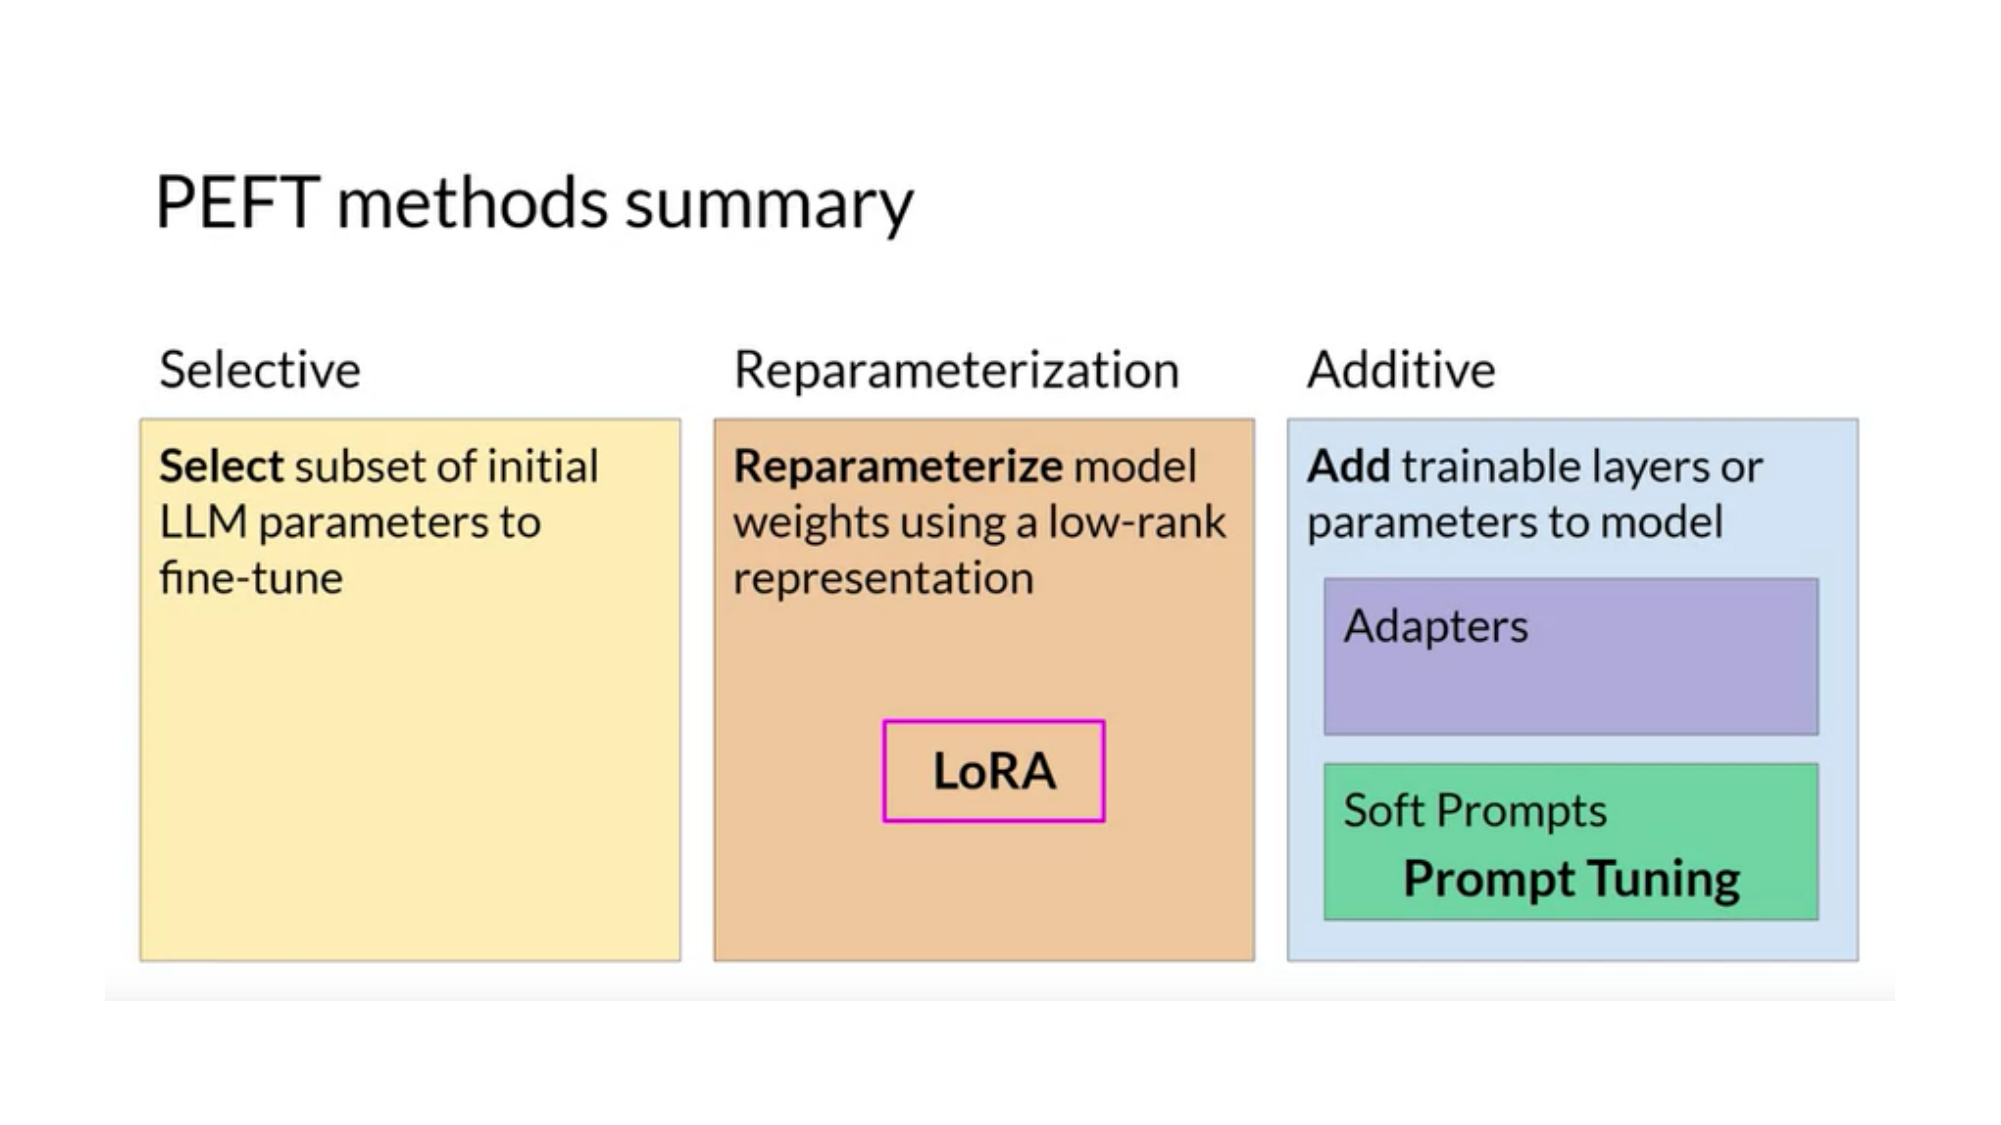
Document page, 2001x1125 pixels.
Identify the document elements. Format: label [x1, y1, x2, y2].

list [105, 124, 1895, 1001]
